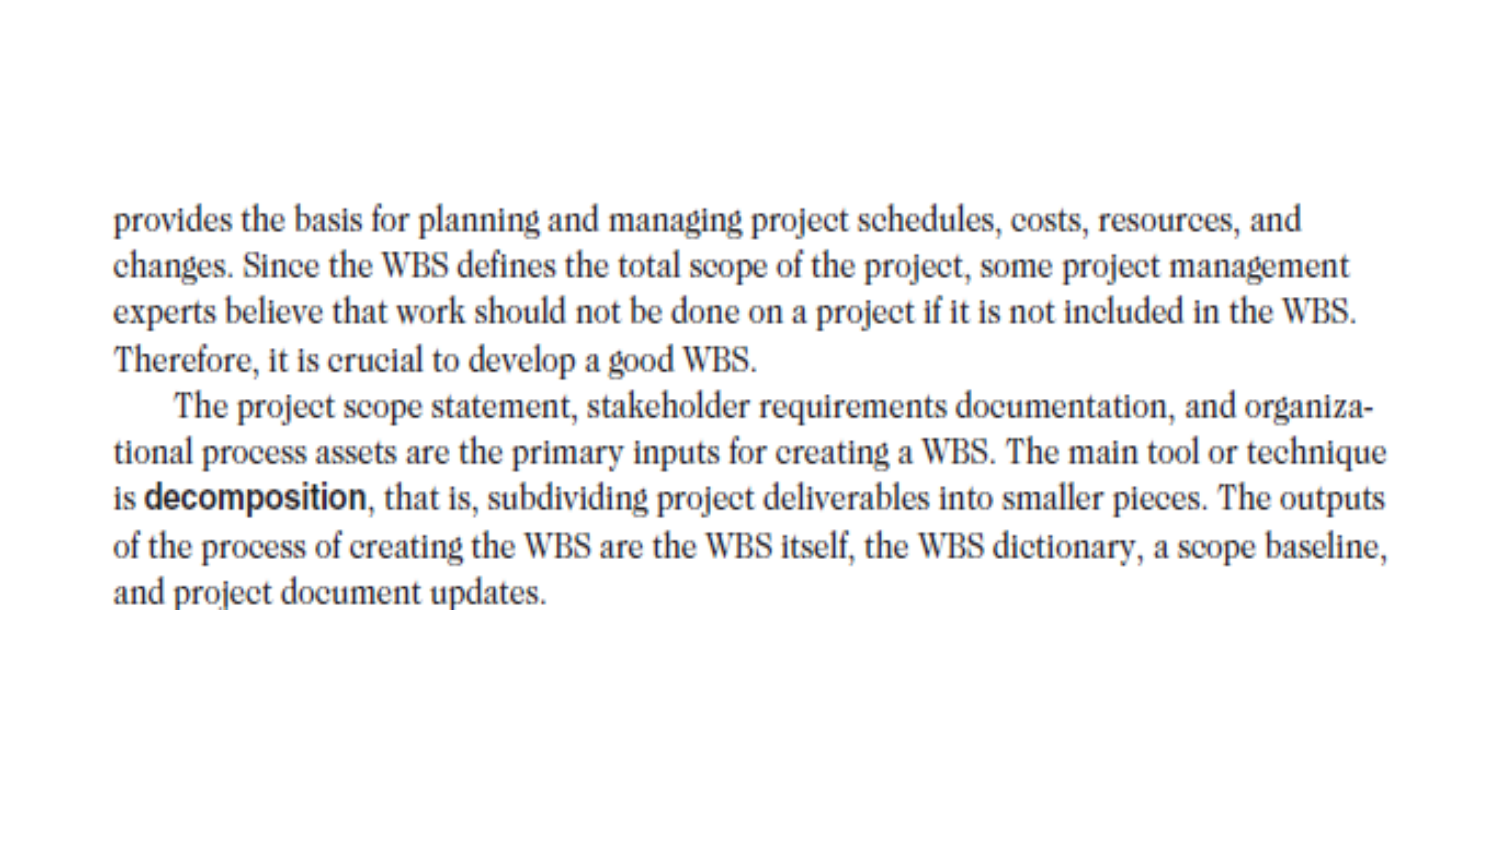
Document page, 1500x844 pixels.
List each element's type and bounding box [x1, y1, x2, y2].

picture [75, 176, 1428, 610]
